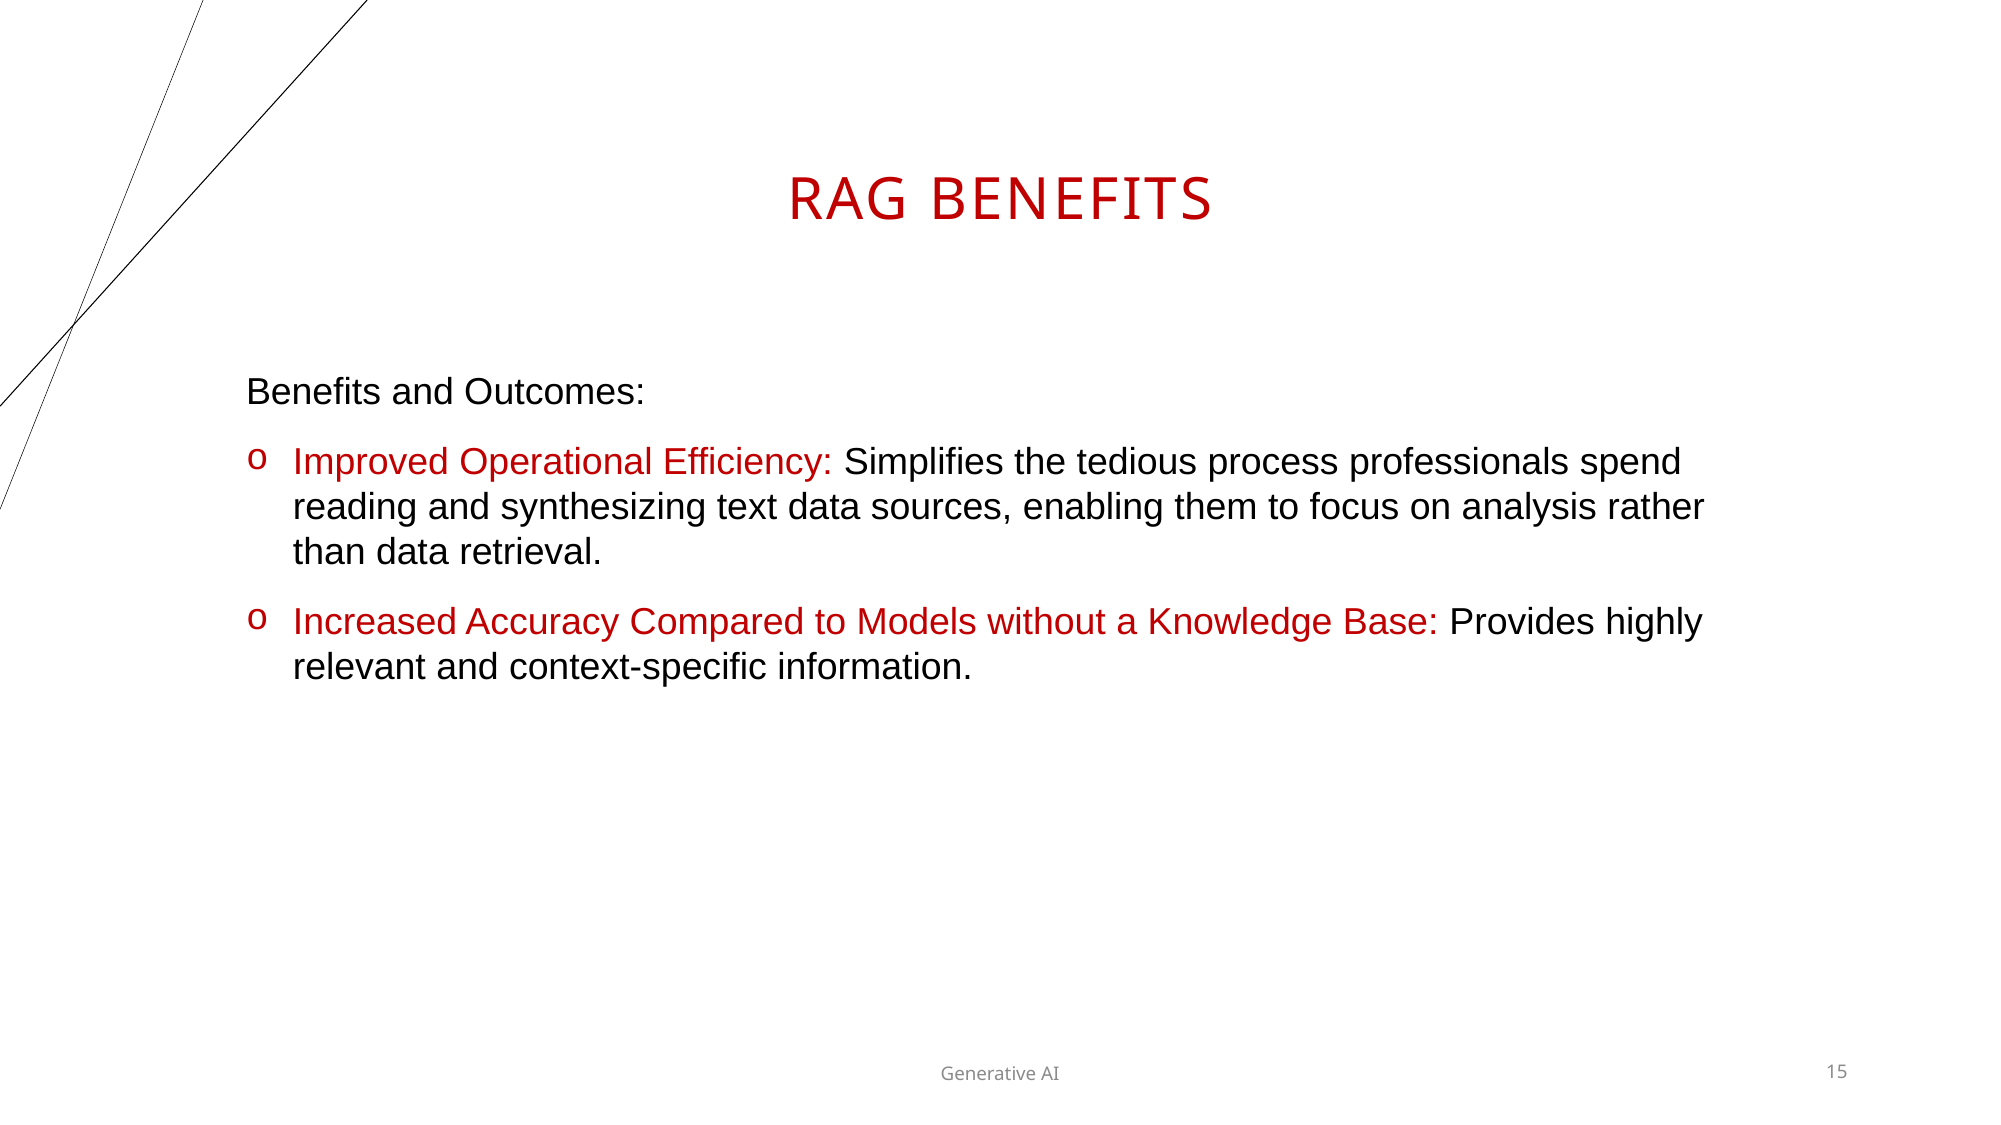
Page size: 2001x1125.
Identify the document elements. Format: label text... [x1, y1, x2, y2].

title Rag benefits [309, 91, 1691, 310]
slide_number 15 [1412, 1042, 1863, 1103]
text_box Benefits and Outcomes: Improved Operational Efficiency: Simplifies the tedious process professionals spend reading and synthesizing text data sources, enabling them to focus on analysis rather than data retrieval. Increased Accuracy Compared to Models without a Knowledge Base: Provides highly relevant and context-specific information. [231, 337, 1769, 810]
footer Generative AI [662, 1042, 1338, 1103]
